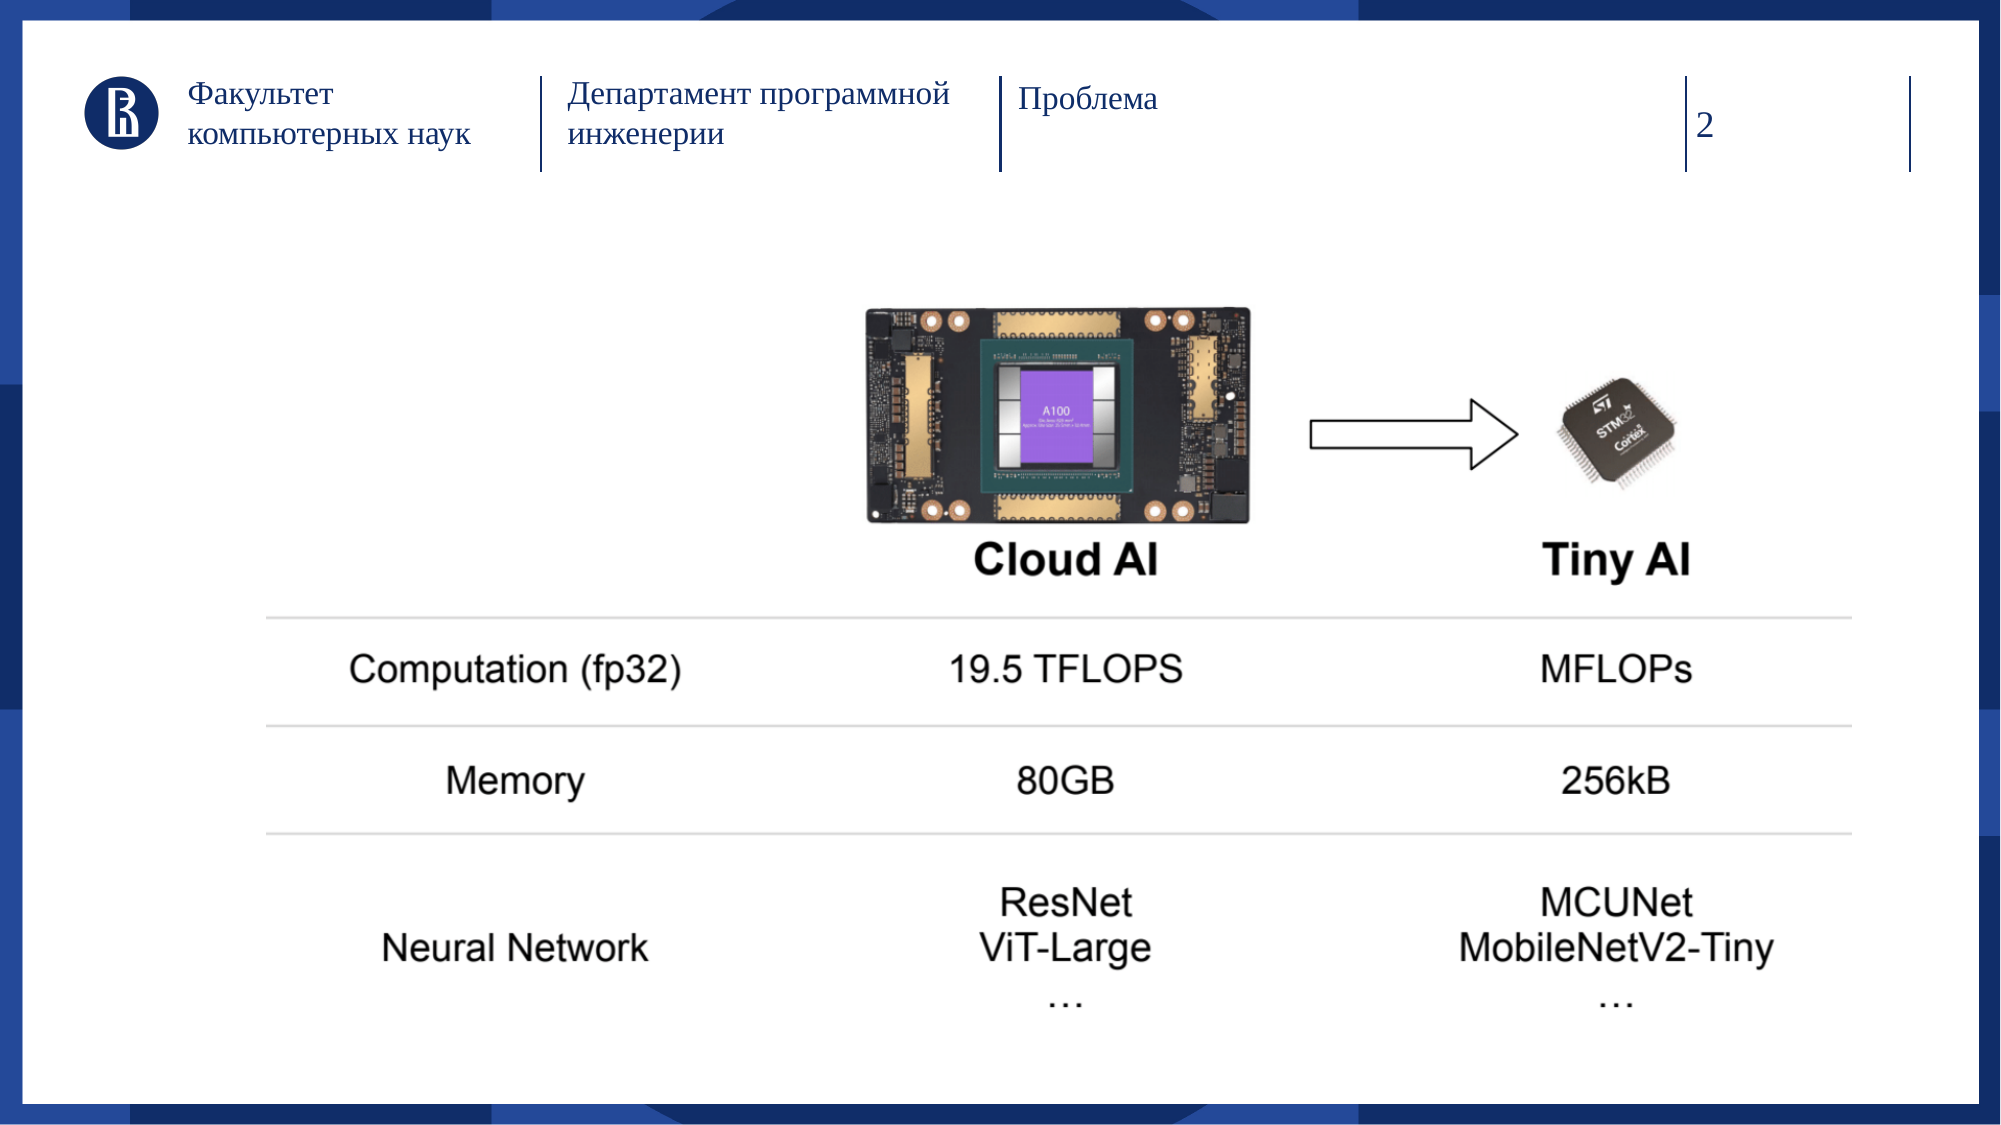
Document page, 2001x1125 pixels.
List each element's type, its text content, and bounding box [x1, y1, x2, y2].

list Проблема [1018, 76, 1685, 174]
picture [0, 0, 2001, 1125]
list Факультет компьютерных наук [187, 71, 540, 174]
text_box Департамент программной инженерии [567, 71, 1000, 174]
